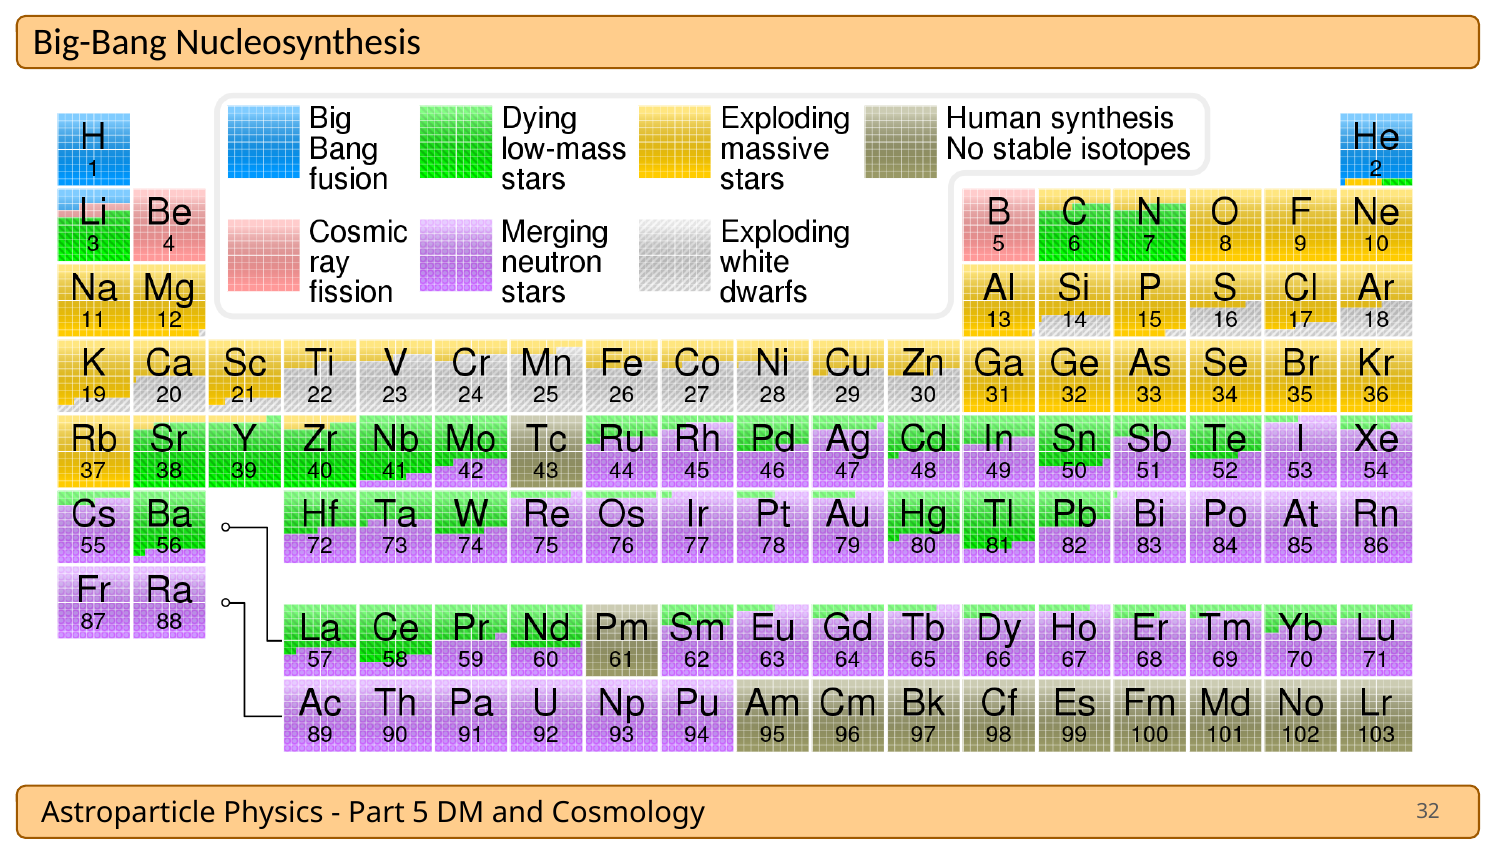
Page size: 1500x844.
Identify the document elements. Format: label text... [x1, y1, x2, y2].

footer Astroparticle Physics - Part 5 DM and Cosmology [26, 785, 841, 844]
slide_number 32 [1105, 782, 1455, 841]
picture [48, 81, 1421, 768]
text_box Big-Bang Nucleosynthesis [18, 9, 1500, 70]
